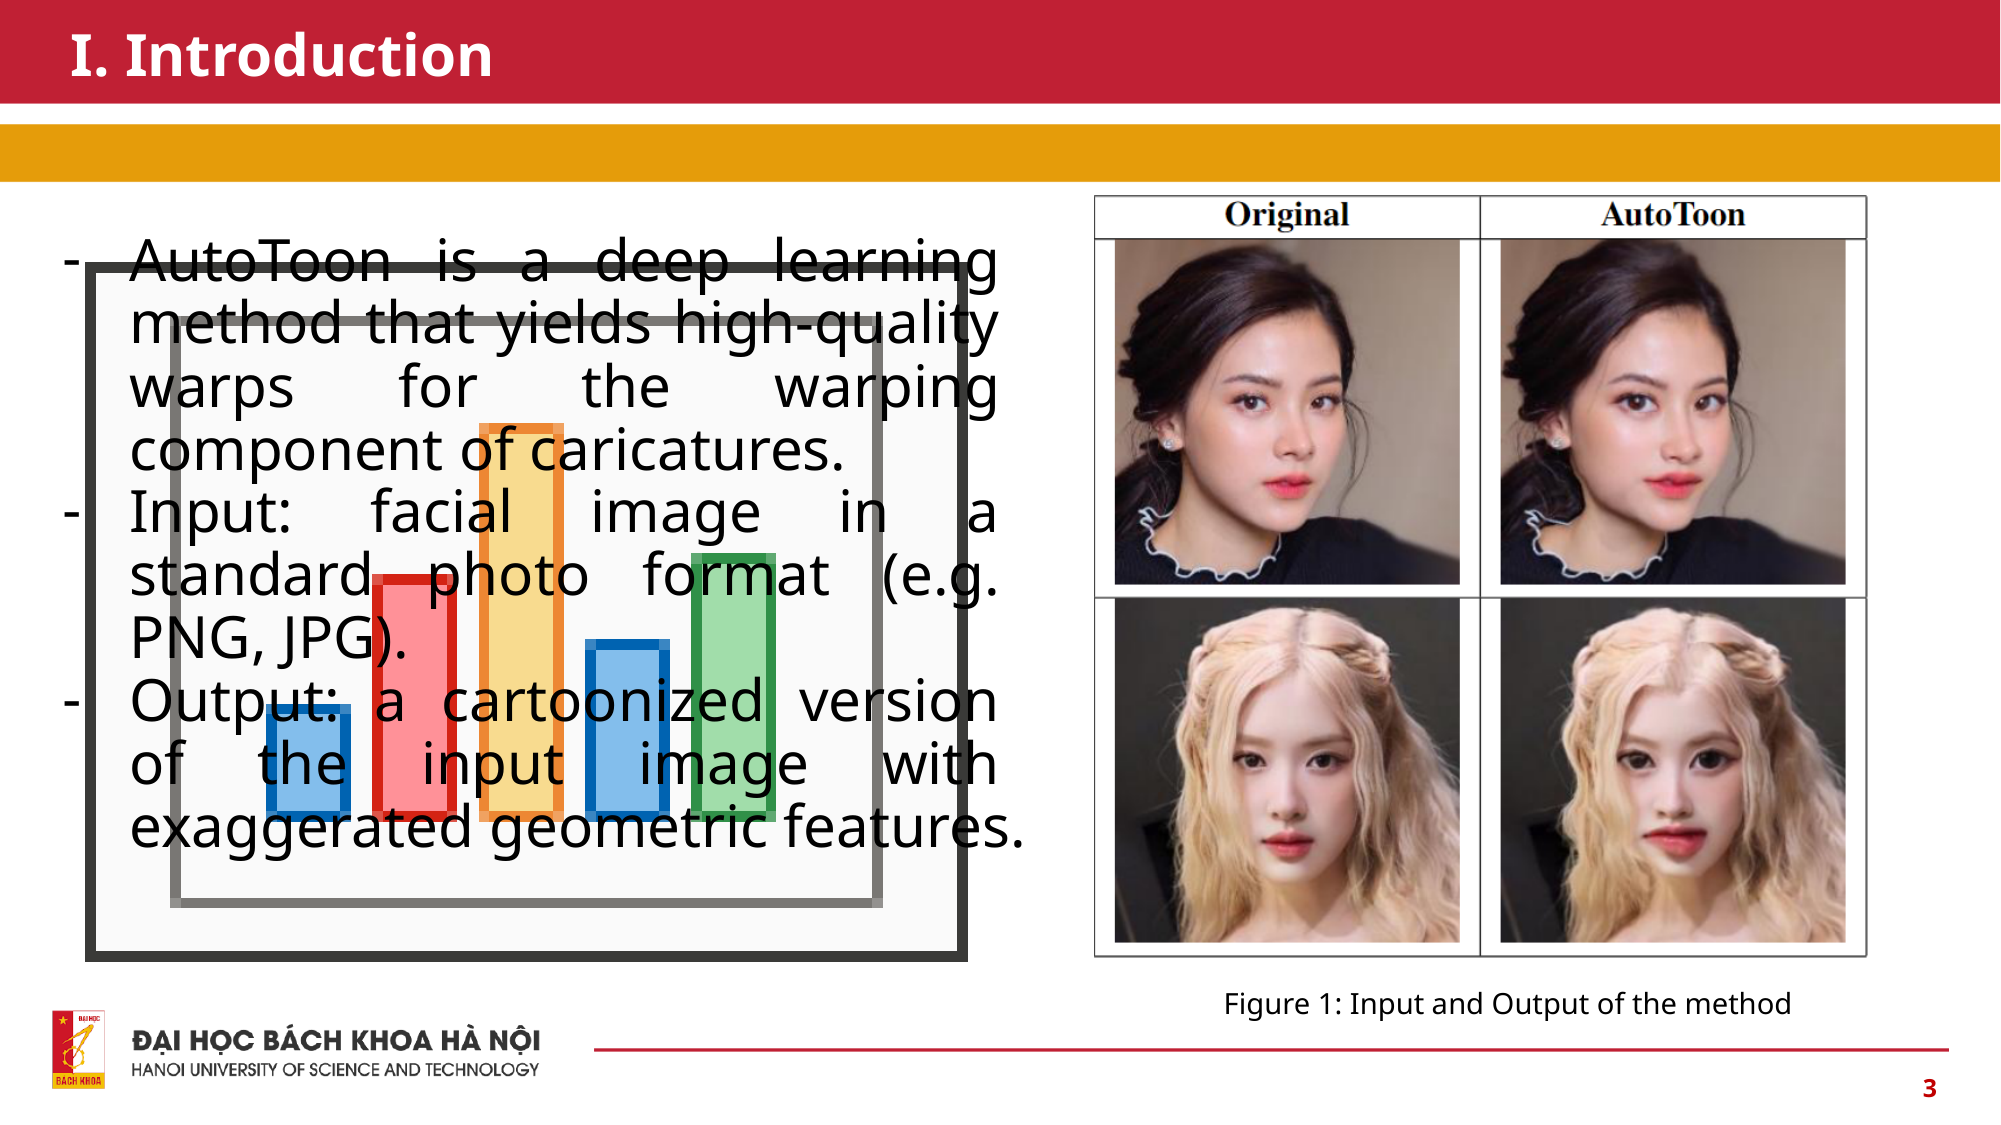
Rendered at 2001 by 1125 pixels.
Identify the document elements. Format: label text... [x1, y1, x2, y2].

title I. Introduction [55, 18, 1945, 90]
picture [0, 0, 2001, 1125]
slide_number ‹#› [1502, 1065, 1953, 1125]
text_box AutoToon is a deep learning method that yields high-quality warps for the warping component of caricatures. Input: facial image in a standard photo format (e.g. PNG, JPG). Output: a cartoonized version of the input image with exaggerated geometric features. [54, 230, 1000, 995]
text_box Figure 1: Input and Output of the method [1208, 969, 1815, 1030]
